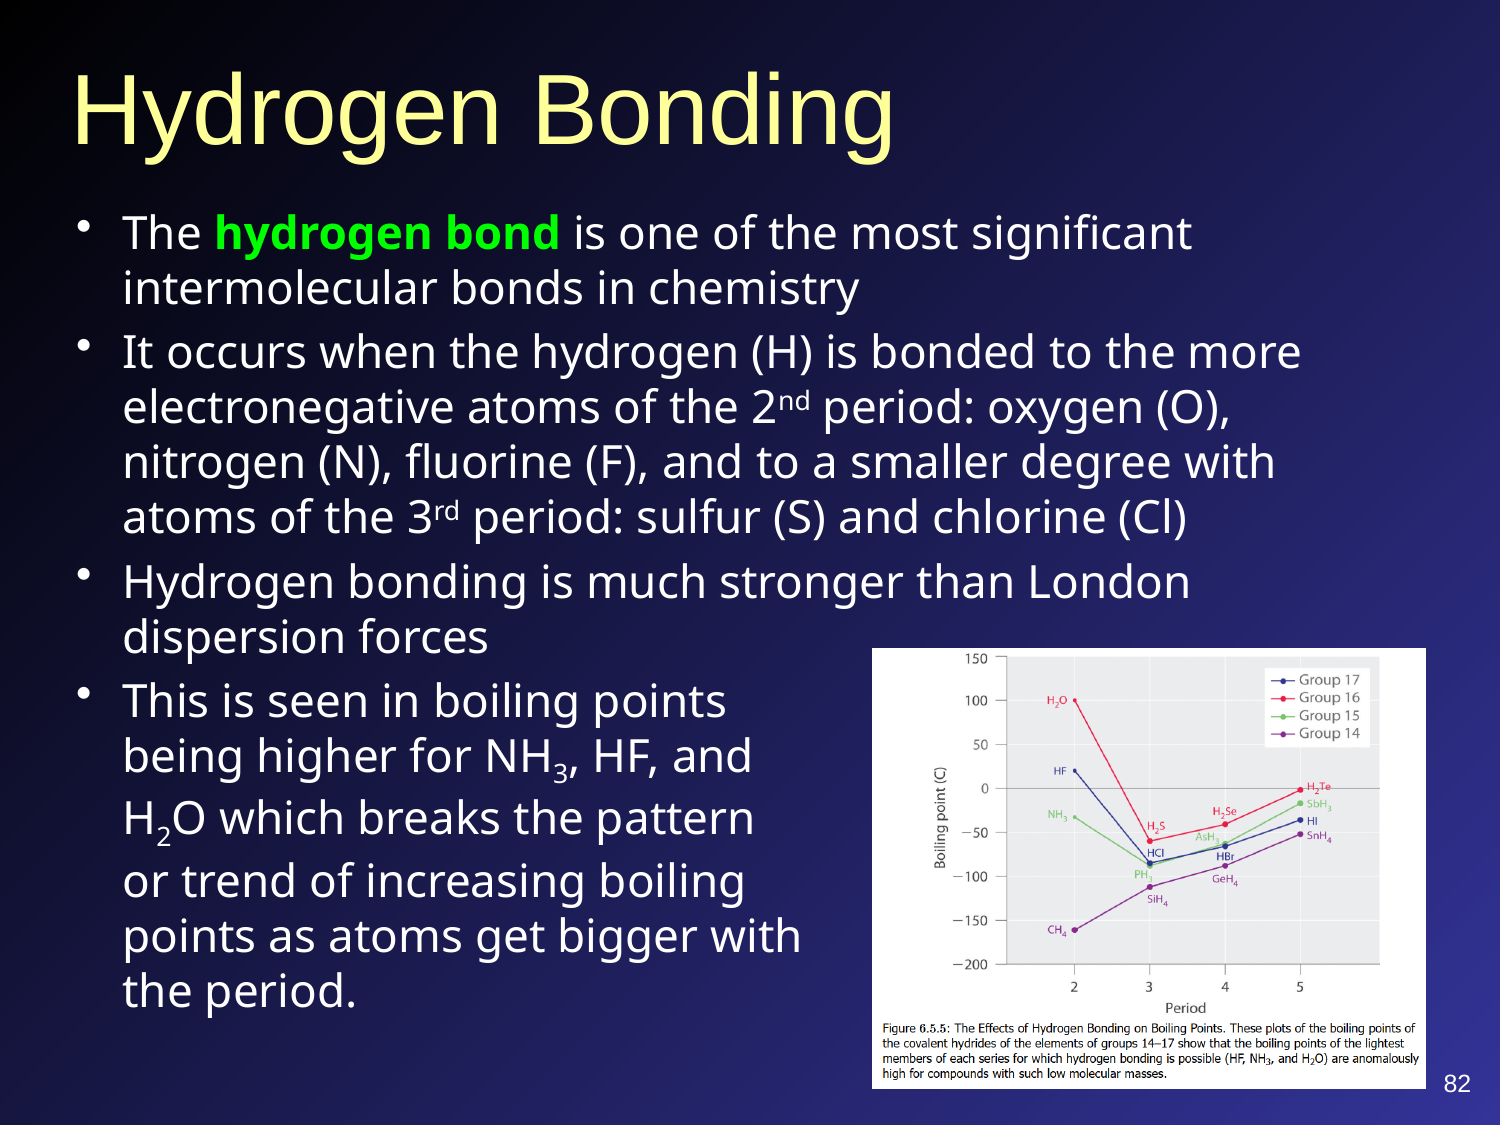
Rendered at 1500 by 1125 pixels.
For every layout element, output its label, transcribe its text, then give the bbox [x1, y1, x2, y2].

picture [872, 648, 1426, 1089]
slide_number 82 [1148, 1052, 1487, 1112]
list The hydrogen bond is one of the most significant intermolecular bonds in chemistry It occurs when the hydrogen (H) is bonded to the more electronegative atoms of the 2nd period: oxygen (O), nitrogen (N), fluorine (F), and to a smaller degree with atoms of the 3rd period: sulfur (S) and chlorine (Cl) Hydrogen bonding is much stronger than London dispersion forces This is seen in boiling points being higher for NH3, HF, and H2O which breaks the pattern or trend of increasing boiling points as atoms get bigger with the period. [60, 196, 1438, 1053]
title Hydrogen Bonding [55, 36, 1438, 174]
